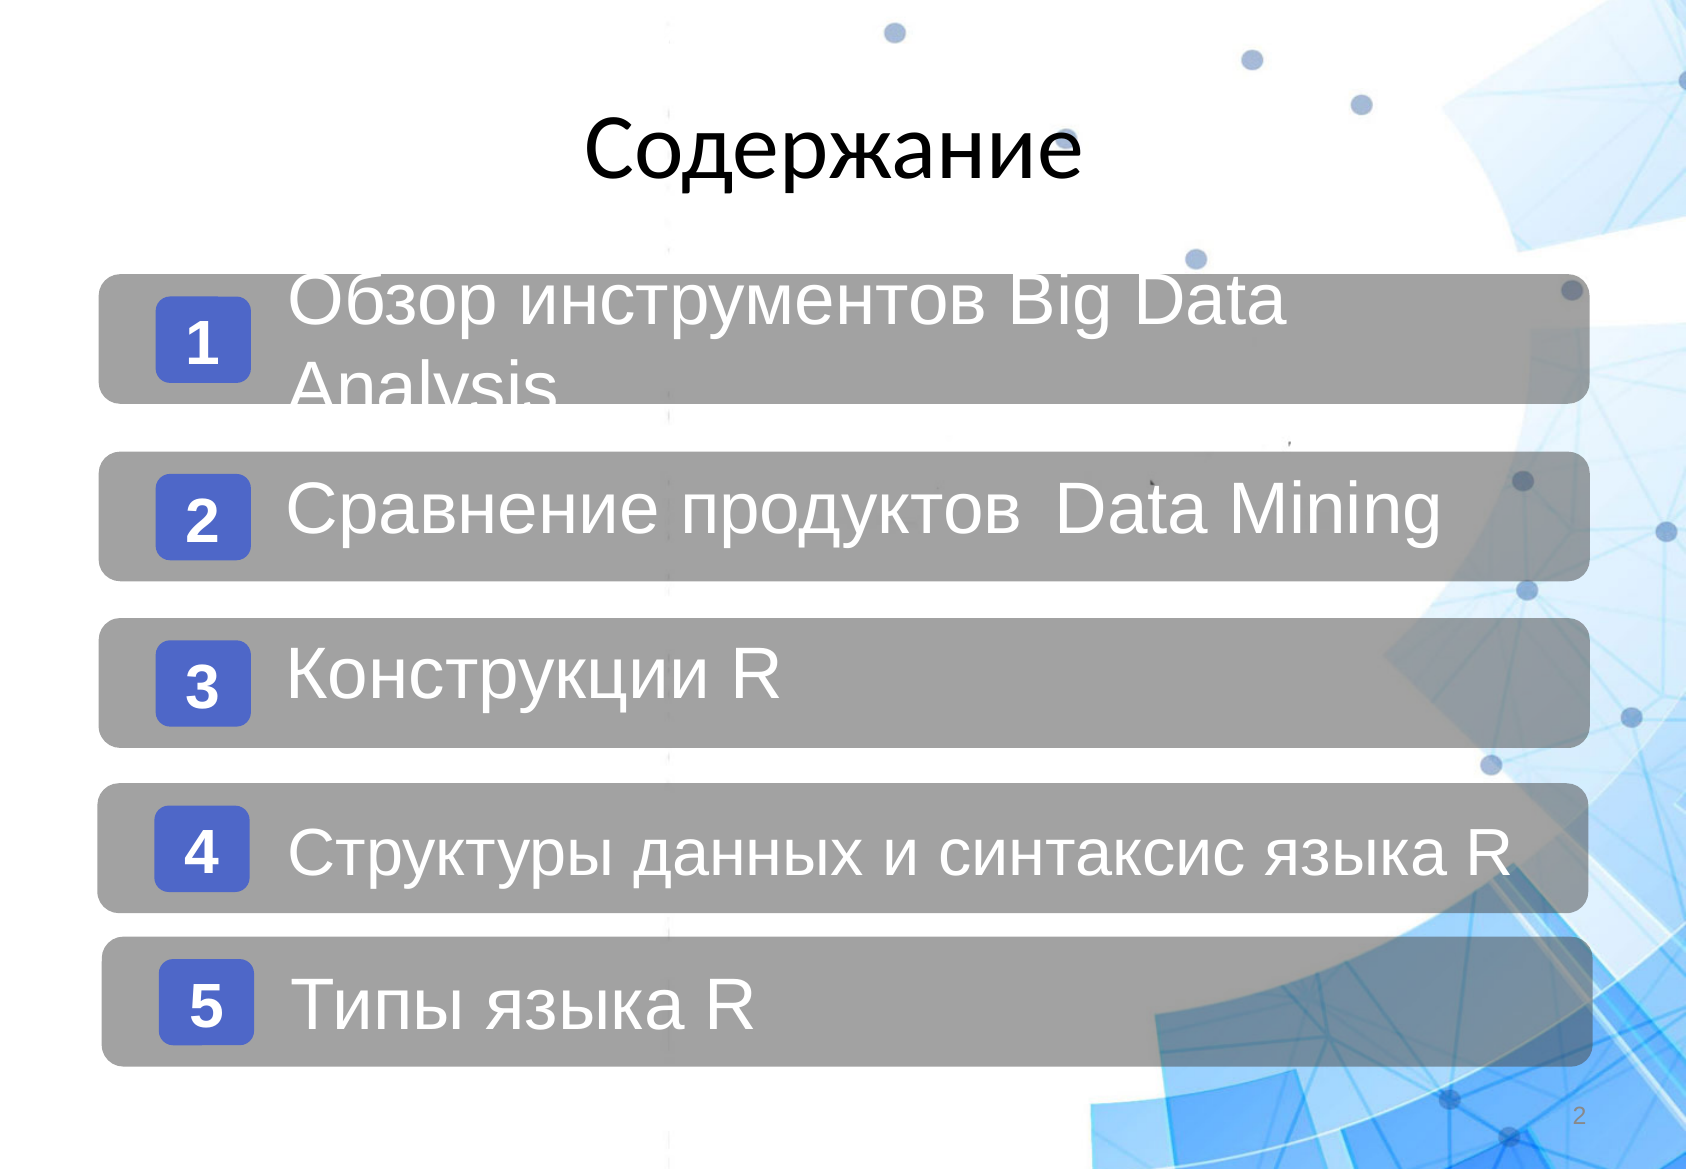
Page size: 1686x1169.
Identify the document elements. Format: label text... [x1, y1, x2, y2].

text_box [101, 935, 1598, 1067]
text_box Обработка больших данных. л2 [444, 0, 1282, 67]
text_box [98, 604, 1593, 749]
title Содержание [134, 76, 1535, 272]
text_box ‹#› [1208, 1083, 1602, 1146]
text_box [98, 439, 1593, 582]
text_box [98, 273, 1595, 405]
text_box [97, 782, 1595, 914]
picture [0, 0, 1686, 1169]
